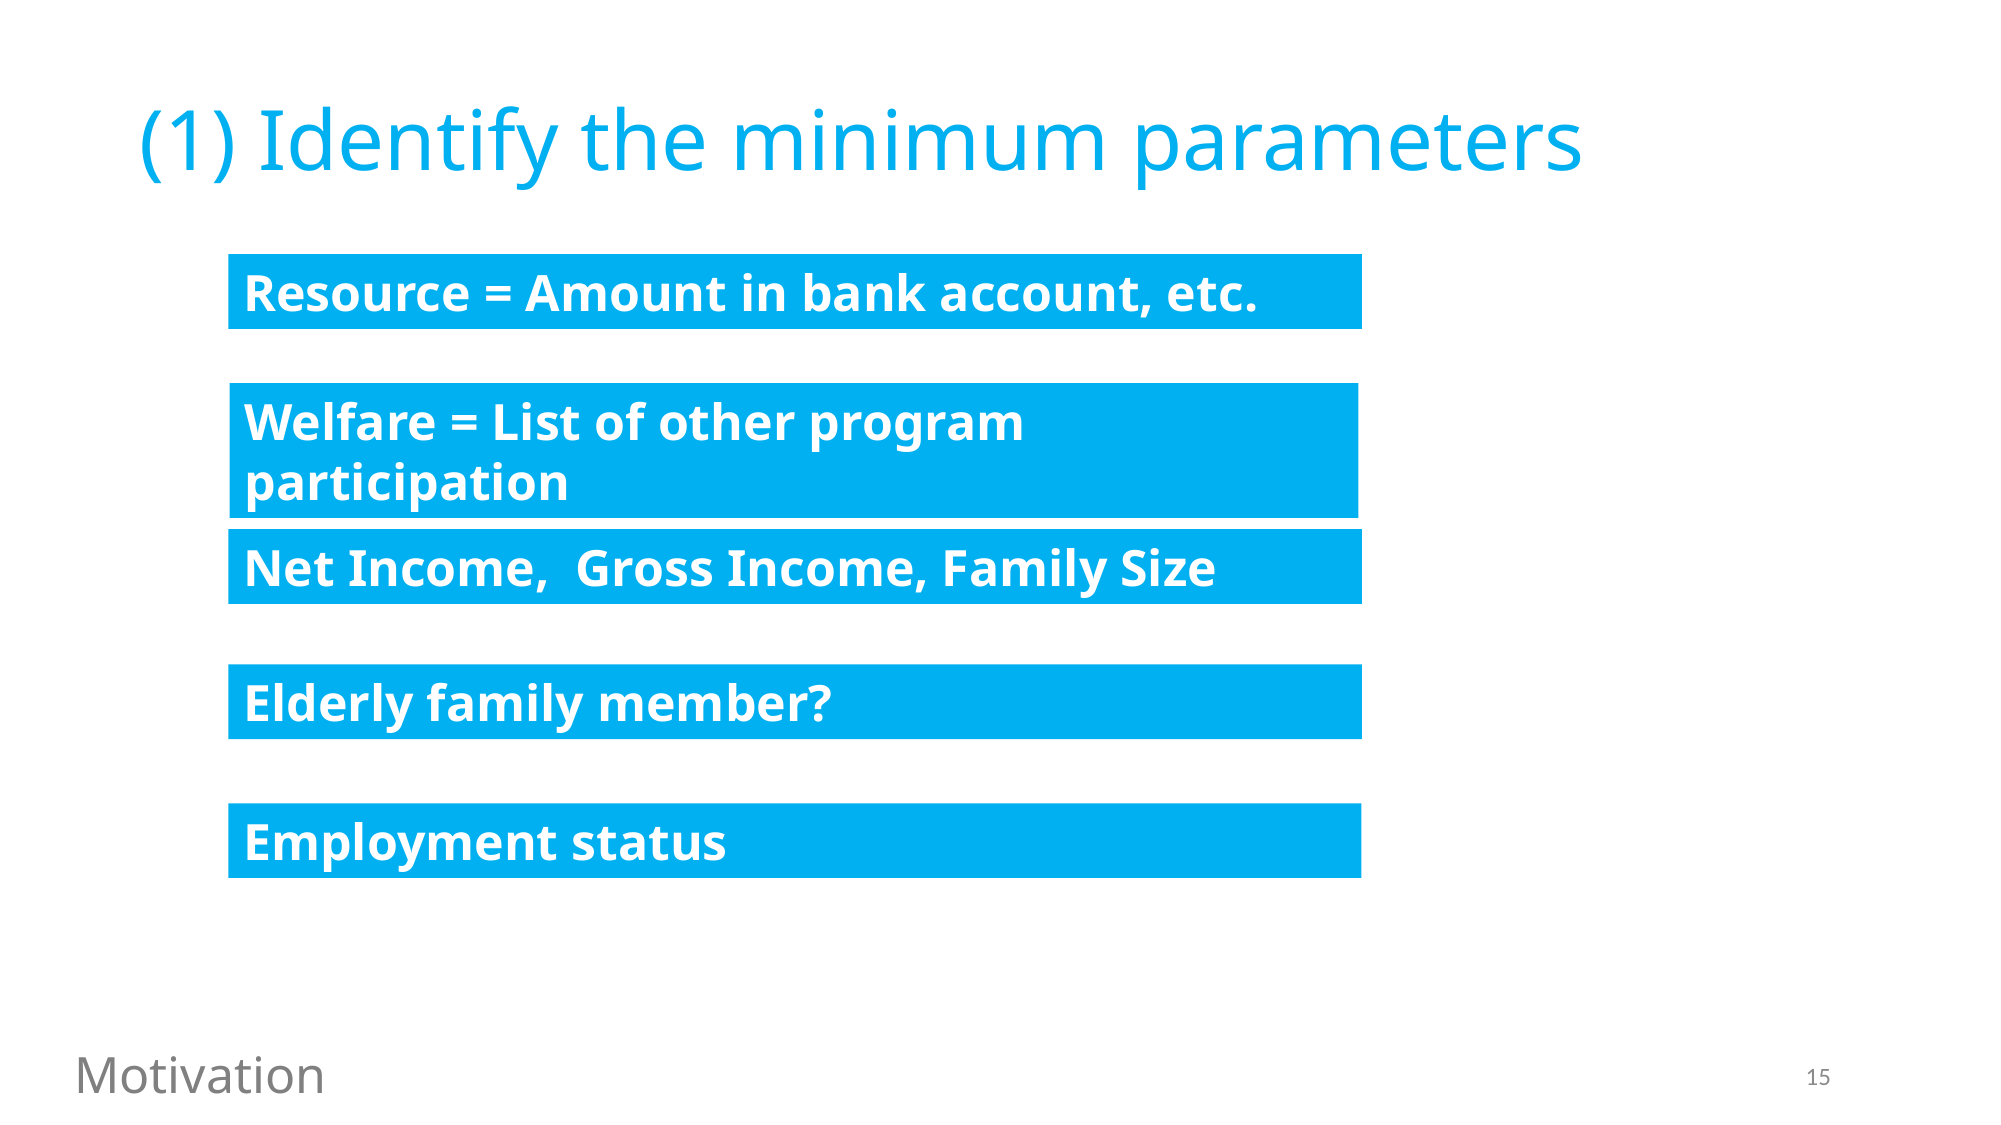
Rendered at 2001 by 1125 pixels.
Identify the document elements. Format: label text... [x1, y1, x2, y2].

text_box Net Income, Gross Income, Family Size [228, 529, 1362, 604]
text_box Welfare = List of other program participation [229, 383, 1359, 518]
text_box (1) Identify the minimum parameters [124, 80, 1739, 195]
text_box Employment status [228, 803, 1362, 878]
slide_number 15 [1529, 1045, 1847, 1106]
text_box Elderly family member? [228, 664, 1362, 740]
text_box Resource = Amount in bank account, etc. [228, 254, 1362, 329]
text_box Motivation [59, 1036, 1529, 1111]
